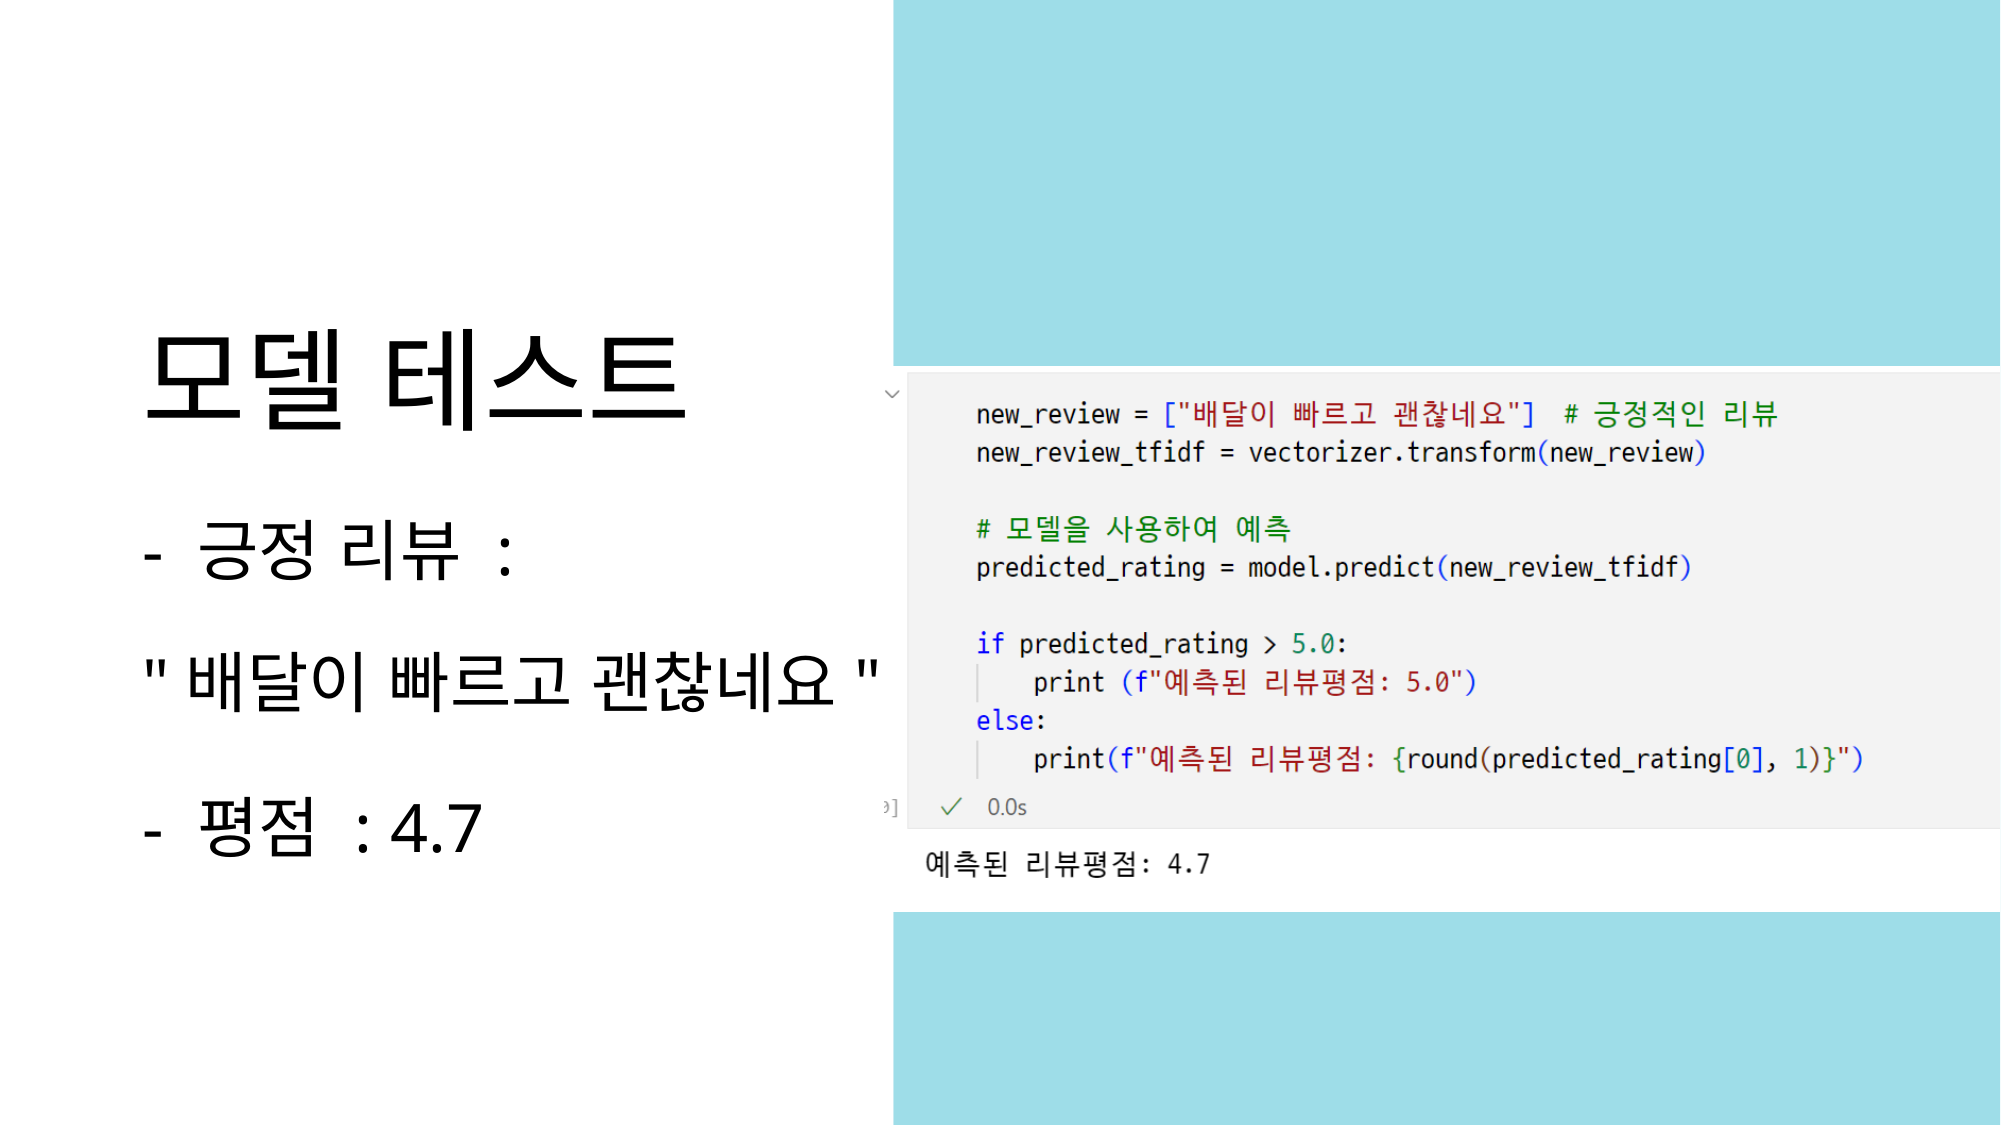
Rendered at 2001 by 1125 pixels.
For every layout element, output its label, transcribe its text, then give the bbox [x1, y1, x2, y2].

picture [884, 0, 2001, 1125]
text_box 모델 테스트 [140, 257, 751, 445]
text_box - 긍정 리뷰 : "배달이 빠르고 괜찮네요" [140, 456, 884, 722]
text_box - 평점 : 4.7 [140, 734, 884, 867]
